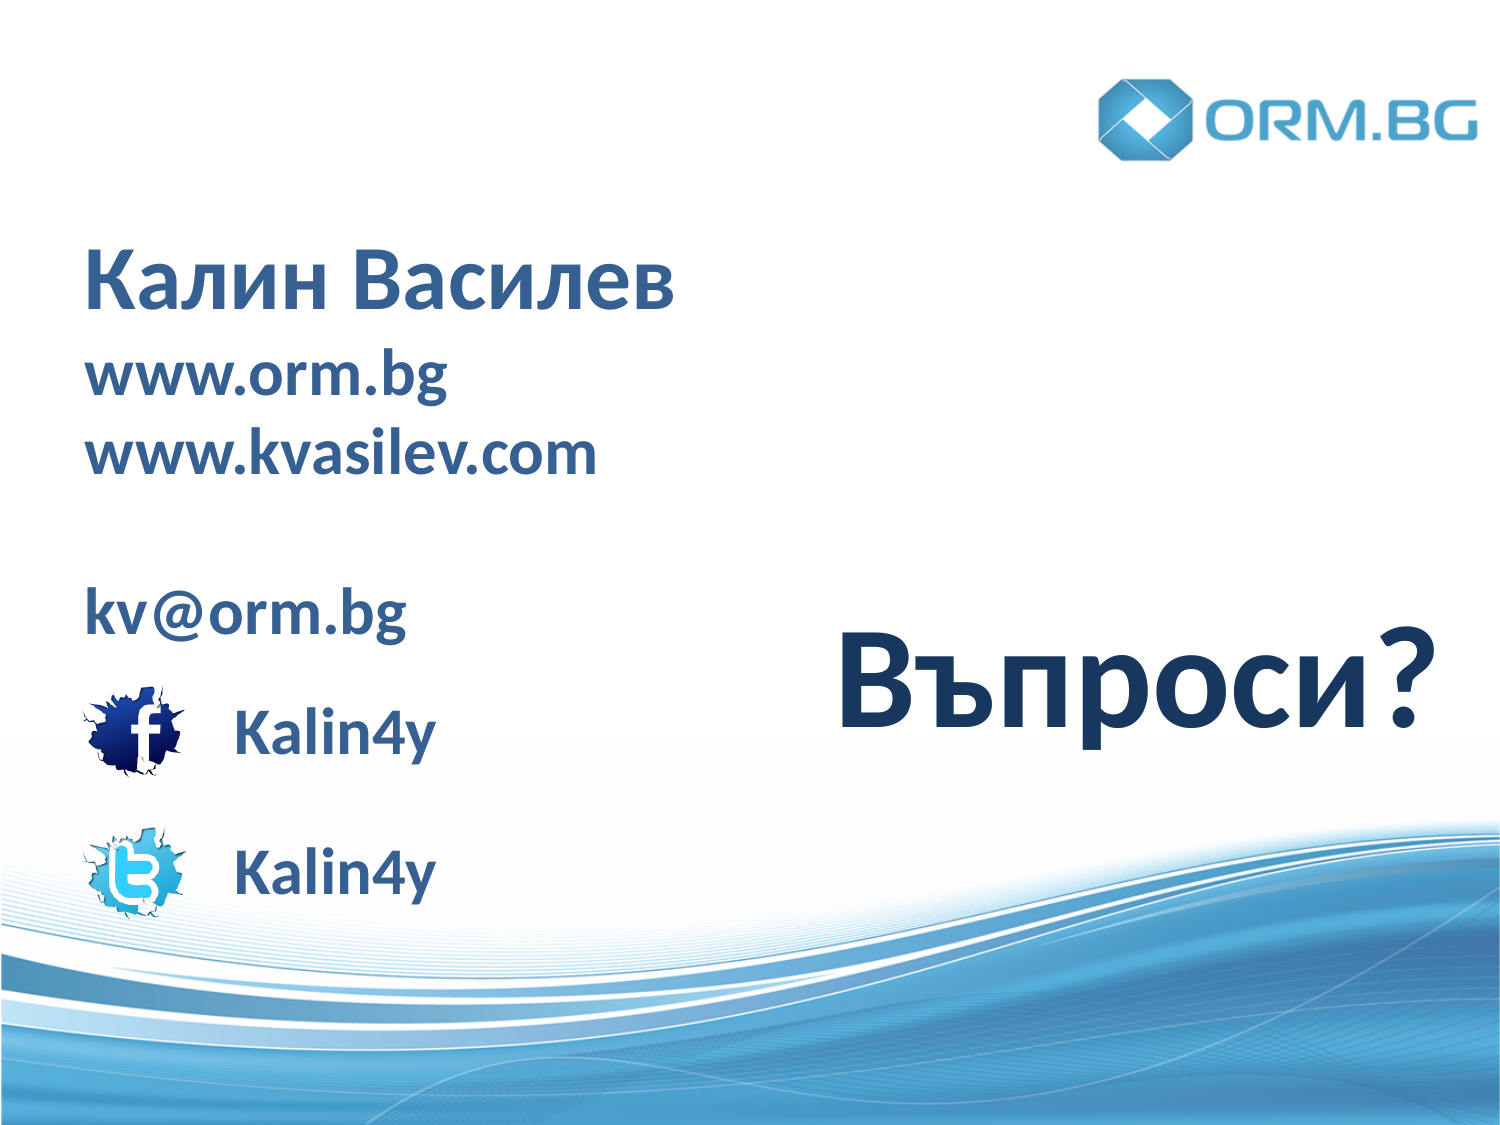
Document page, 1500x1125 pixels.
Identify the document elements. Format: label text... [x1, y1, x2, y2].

text_box Въпроси? [820, 574, 1500, 764]
picture [81, 679, 186, 783]
text_box Калин Василев www.orm.bg www.kvasilev.com kv@orm.bg Kalin4y Kalin4y [70, 210, 909, 731]
picture [81, 820, 187, 925]
